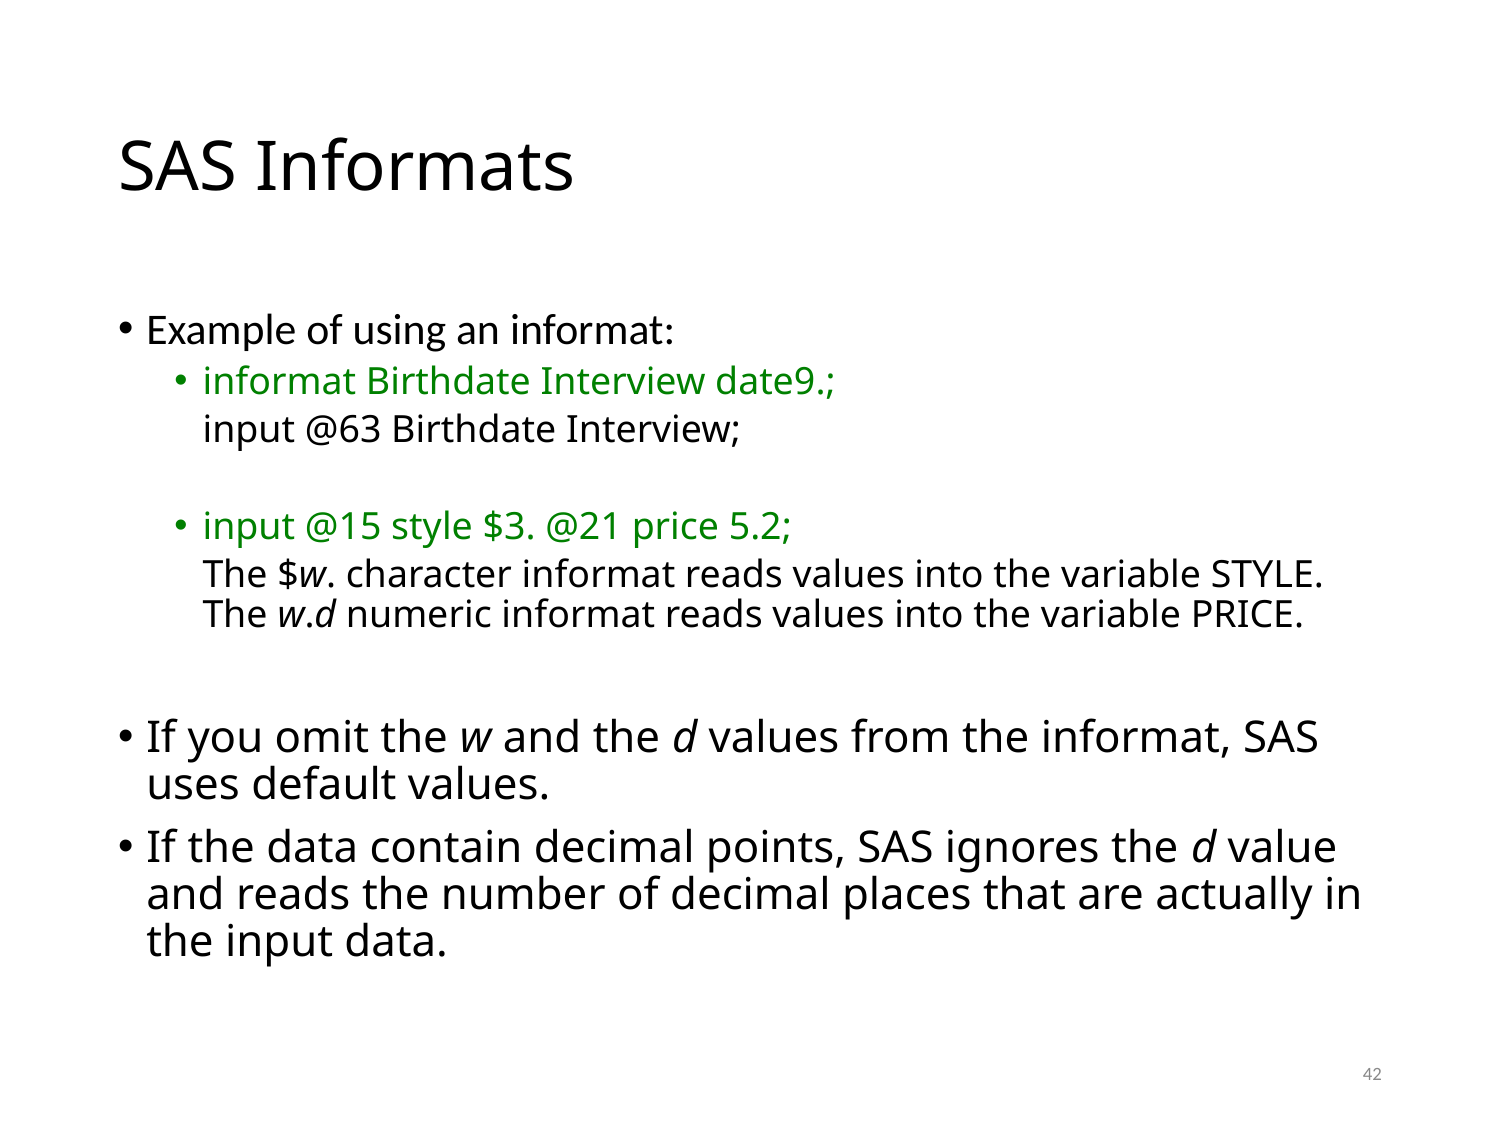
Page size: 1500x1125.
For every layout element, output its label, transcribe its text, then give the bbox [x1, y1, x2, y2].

list Example of using an informat: informat Birthdate Interview date9.; input @63 Birthdate Interview; input @15 style $3. @21 price 5.2; The $w. character informat reads values into the variable STYLE. The w.d numeric informat reads values into the variable PRICE. If you omit the w and the d values from the informat, SAS uses default values. If the data contain decimal points, SAS ignores the d value and reads the number of decimal places that are actually in the input data. [103, 299, 1397, 1014]
slide_number 42 [1059, 1042, 1397, 1103]
title SAS Informats [103, 59, 1397, 278]
